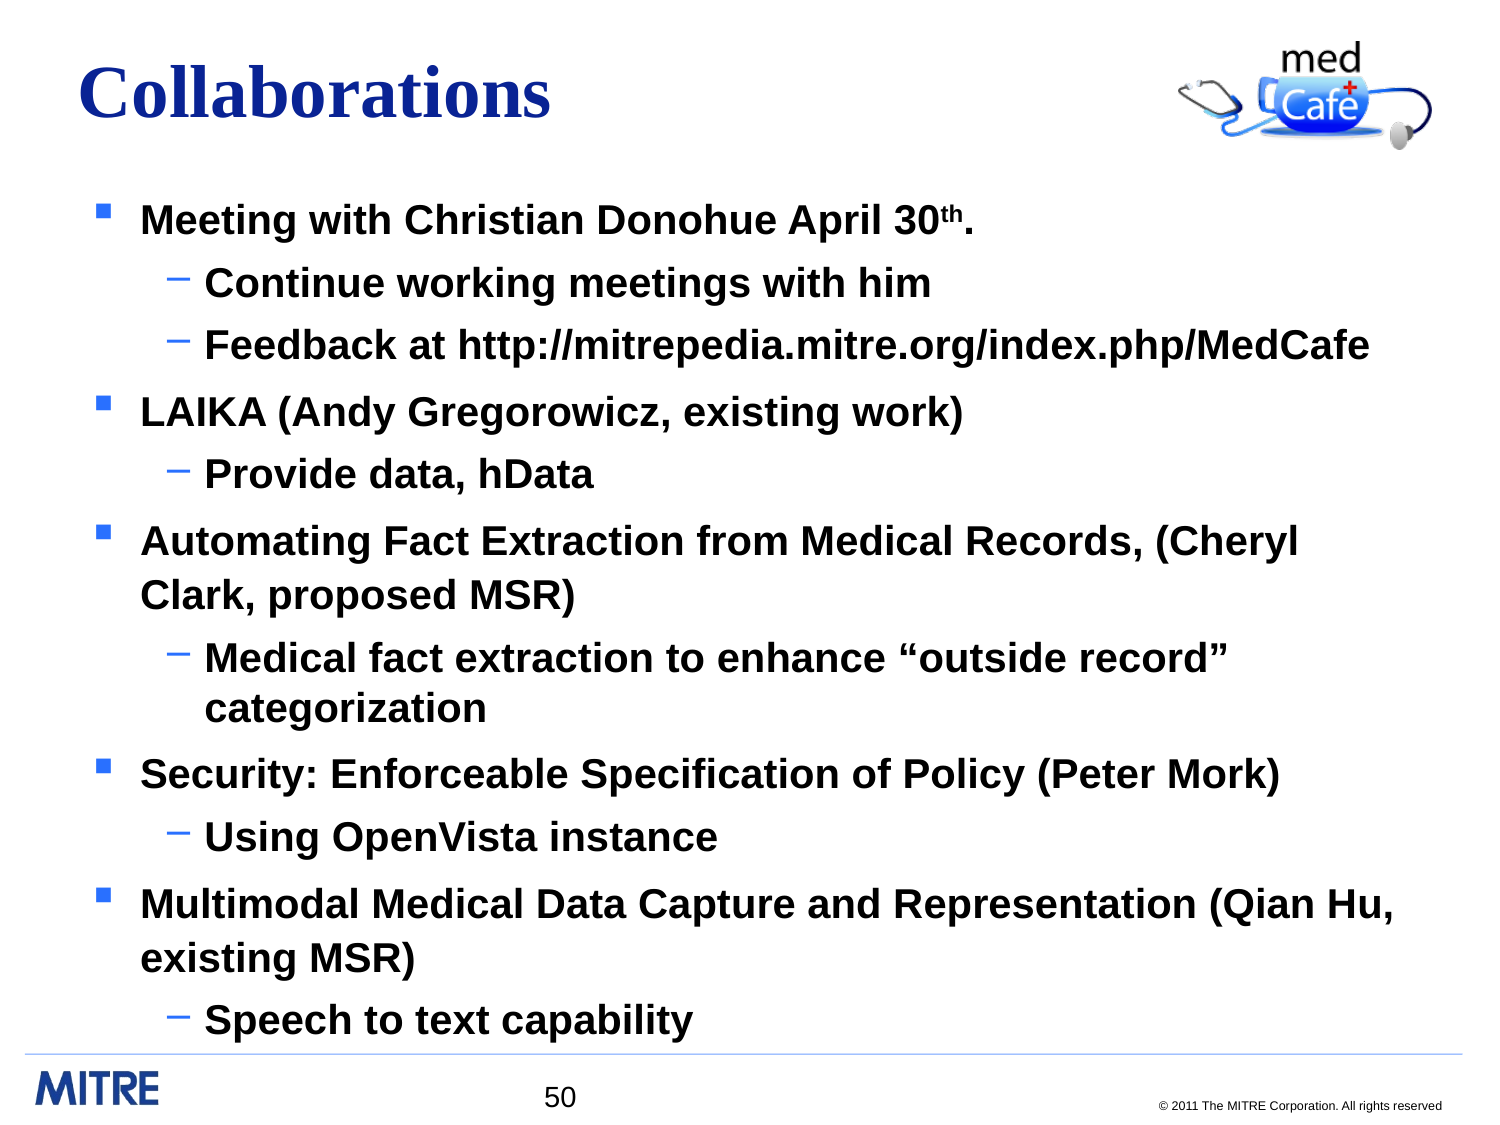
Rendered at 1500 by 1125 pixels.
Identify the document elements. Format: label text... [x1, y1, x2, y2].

picture [30, 1068, 163, 1111]
title Collaborations [62, 62, 1413, 151]
picture [1178, 41, 1432, 150]
list Meeting with Christian Donohue April 30th. Continue working meetings with him Feedback at http://mitrepedia.mitre.org/index.php/MedCafe LAIKA (Andy Gregorowicz, existing work) Provide data, hData Automating Fact Extraction from Medical Records, (Cheryl Clark, proposed MSR) Medical fact extraction to enhance “outside record” categorization Security: Enforceable Specification of Policy (Peter Mork) Using OpenVista instance Multimodal Medical Data Capture and Representation (Qian Hu, existing MSR) Speech to text capability [76, 180, 1411, 971]
